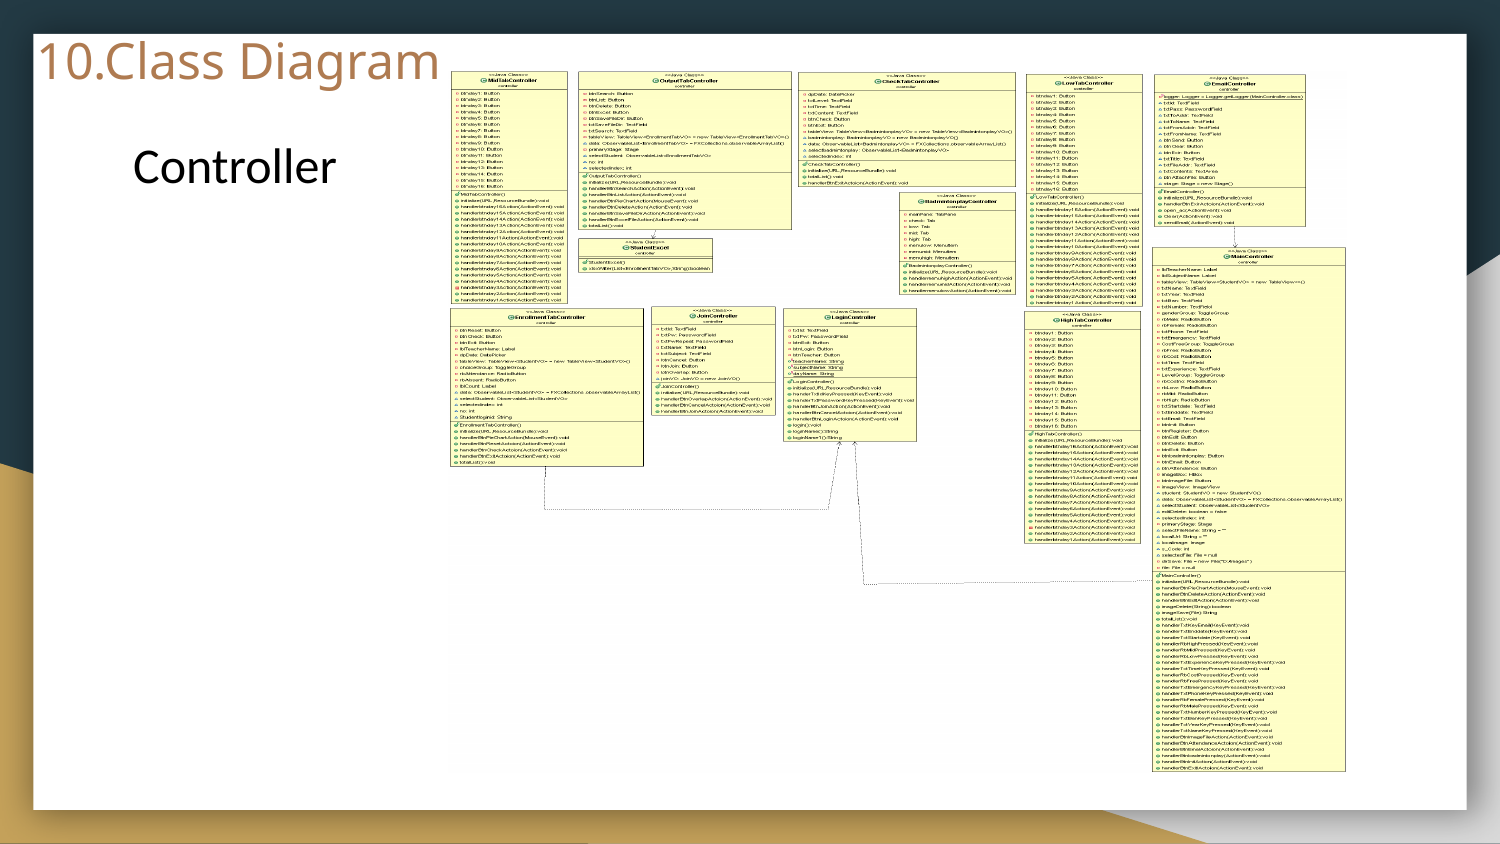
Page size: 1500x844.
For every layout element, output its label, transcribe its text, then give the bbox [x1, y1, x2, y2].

title 10.Class Diagram [29, 29, 449, 99]
text_box Controller [118, 118, 380, 208]
picture [447, 70, 1347, 774]
